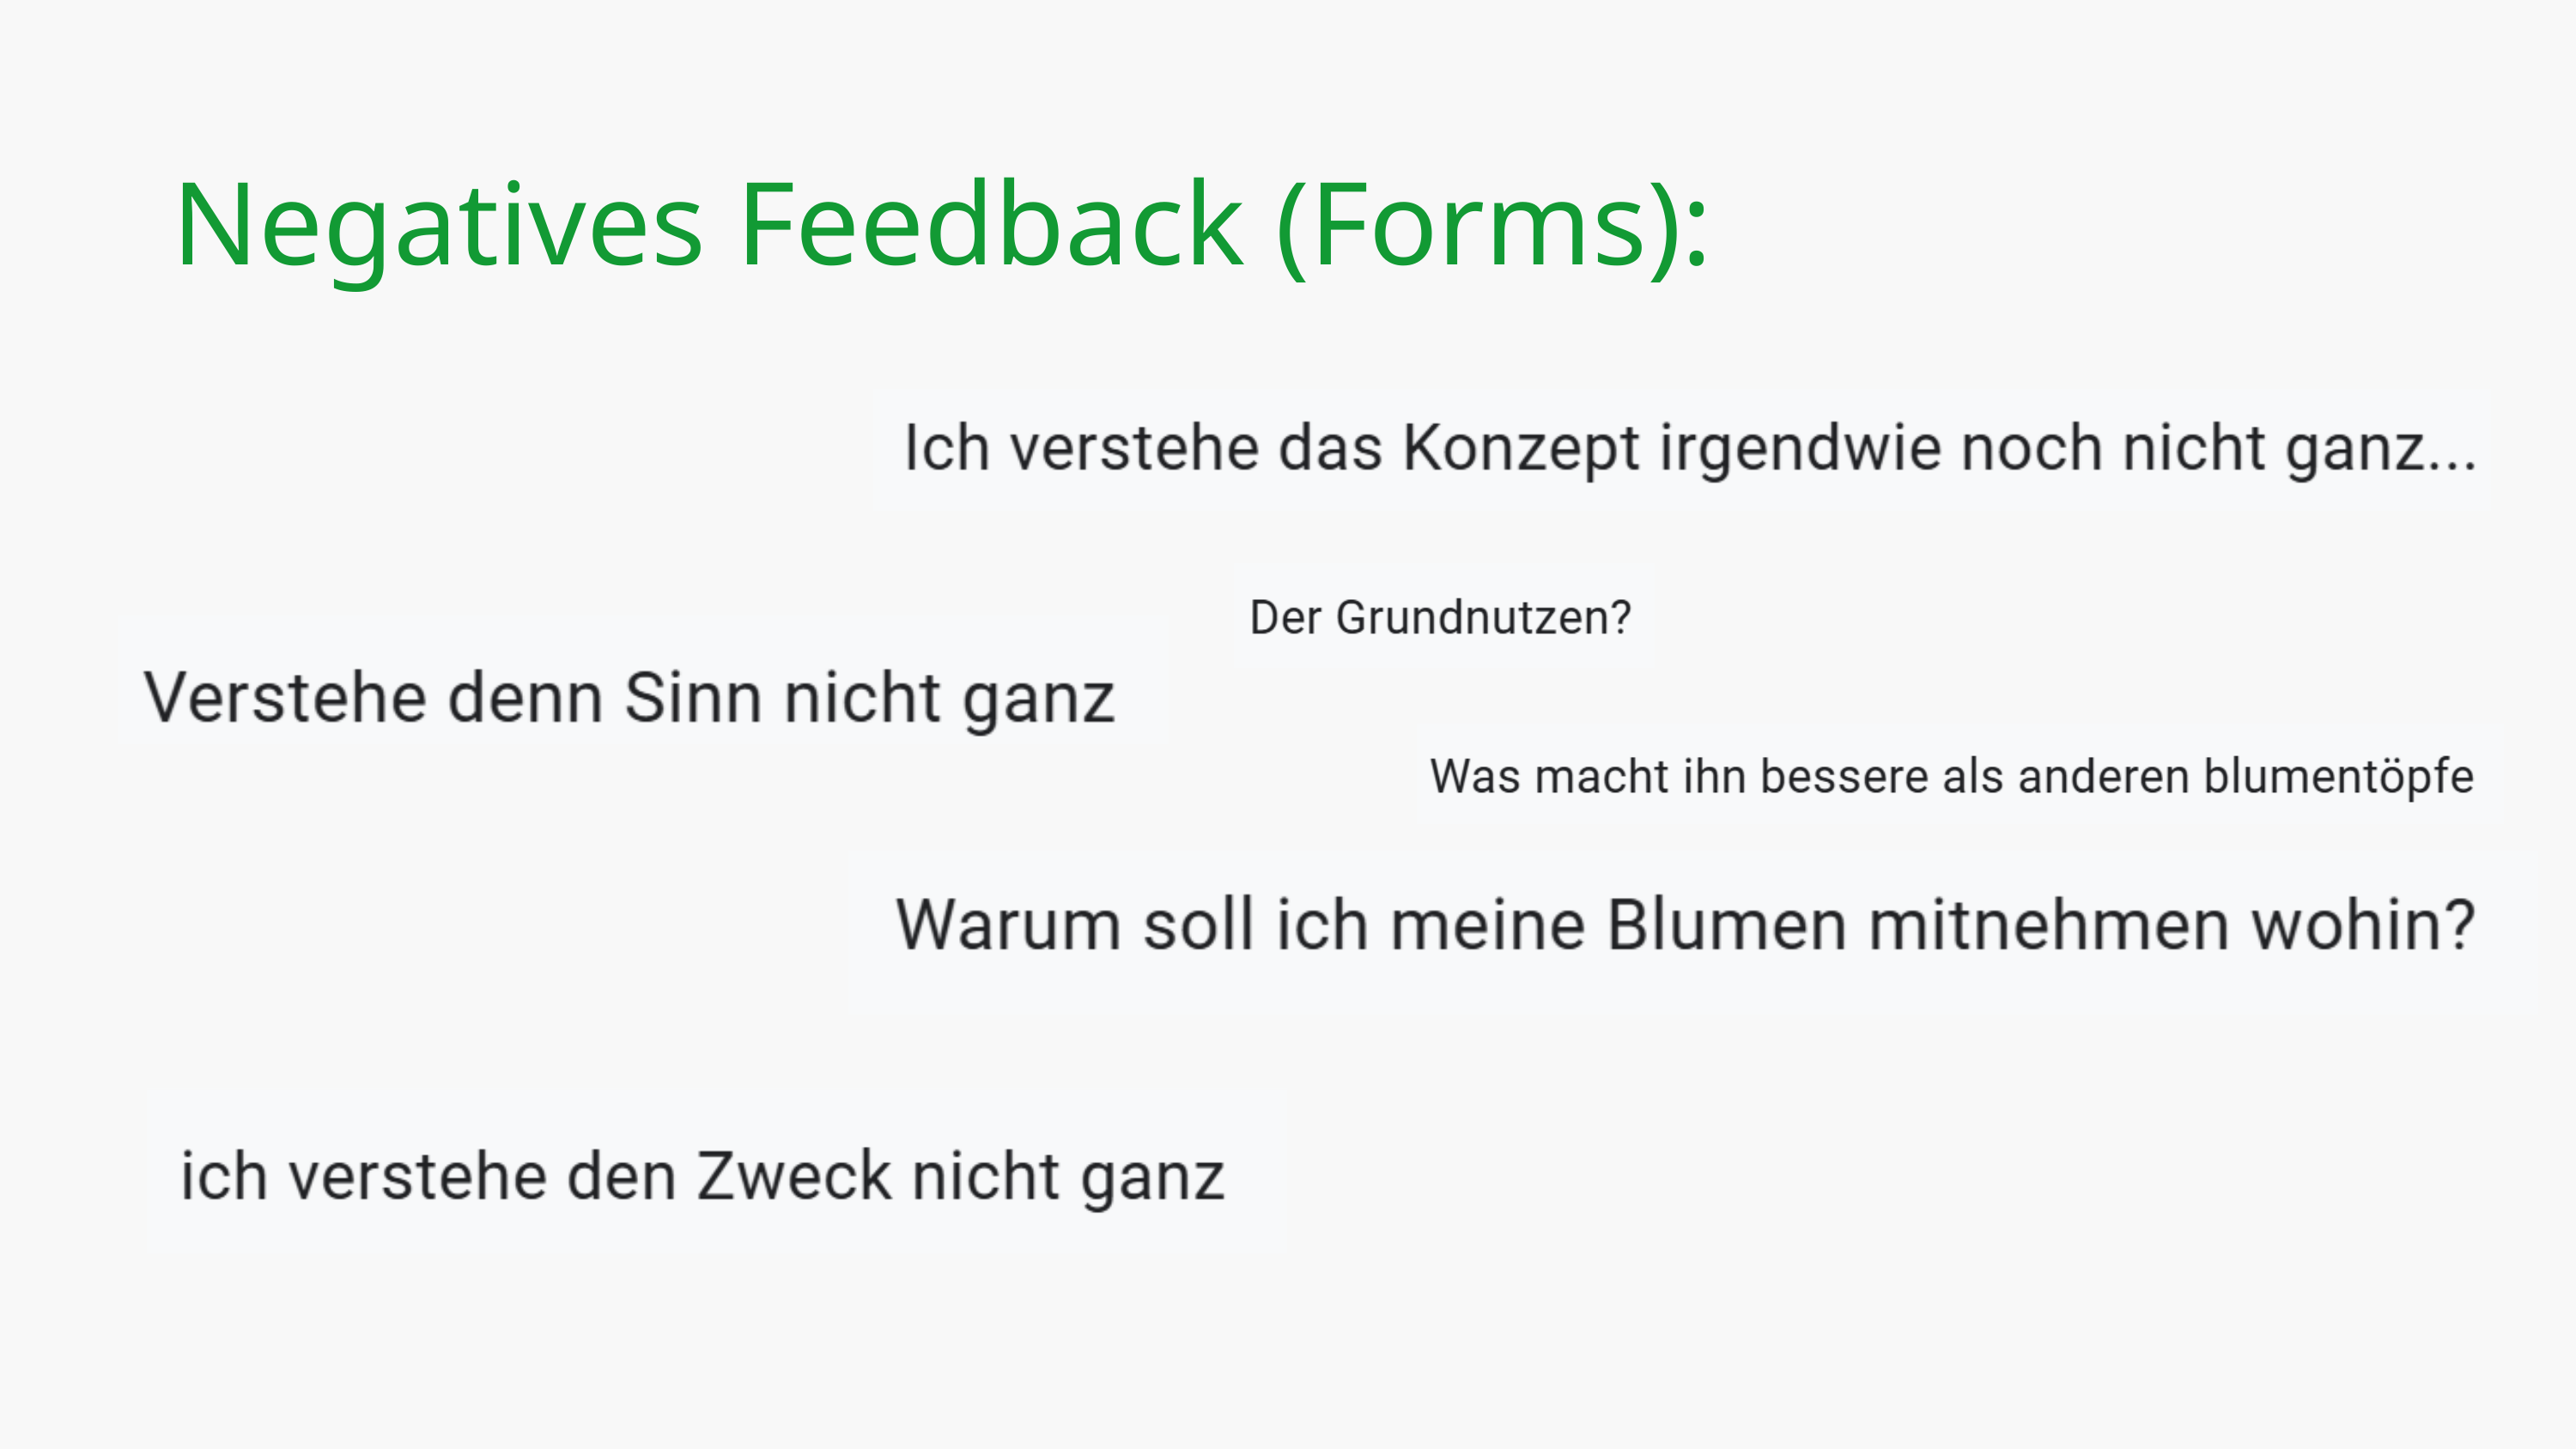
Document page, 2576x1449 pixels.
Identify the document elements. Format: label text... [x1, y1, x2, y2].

picture [118, 615, 1170, 745]
text_box Negatives Feedback (Forms): [171, 127, 2561, 288]
picture [848, 851, 2539, 1015]
picture [873, 389, 2492, 512]
picture [1416, 724, 2504, 824]
picture [146, 1088, 1287, 1253]
picture [1234, 563, 1655, 668]
